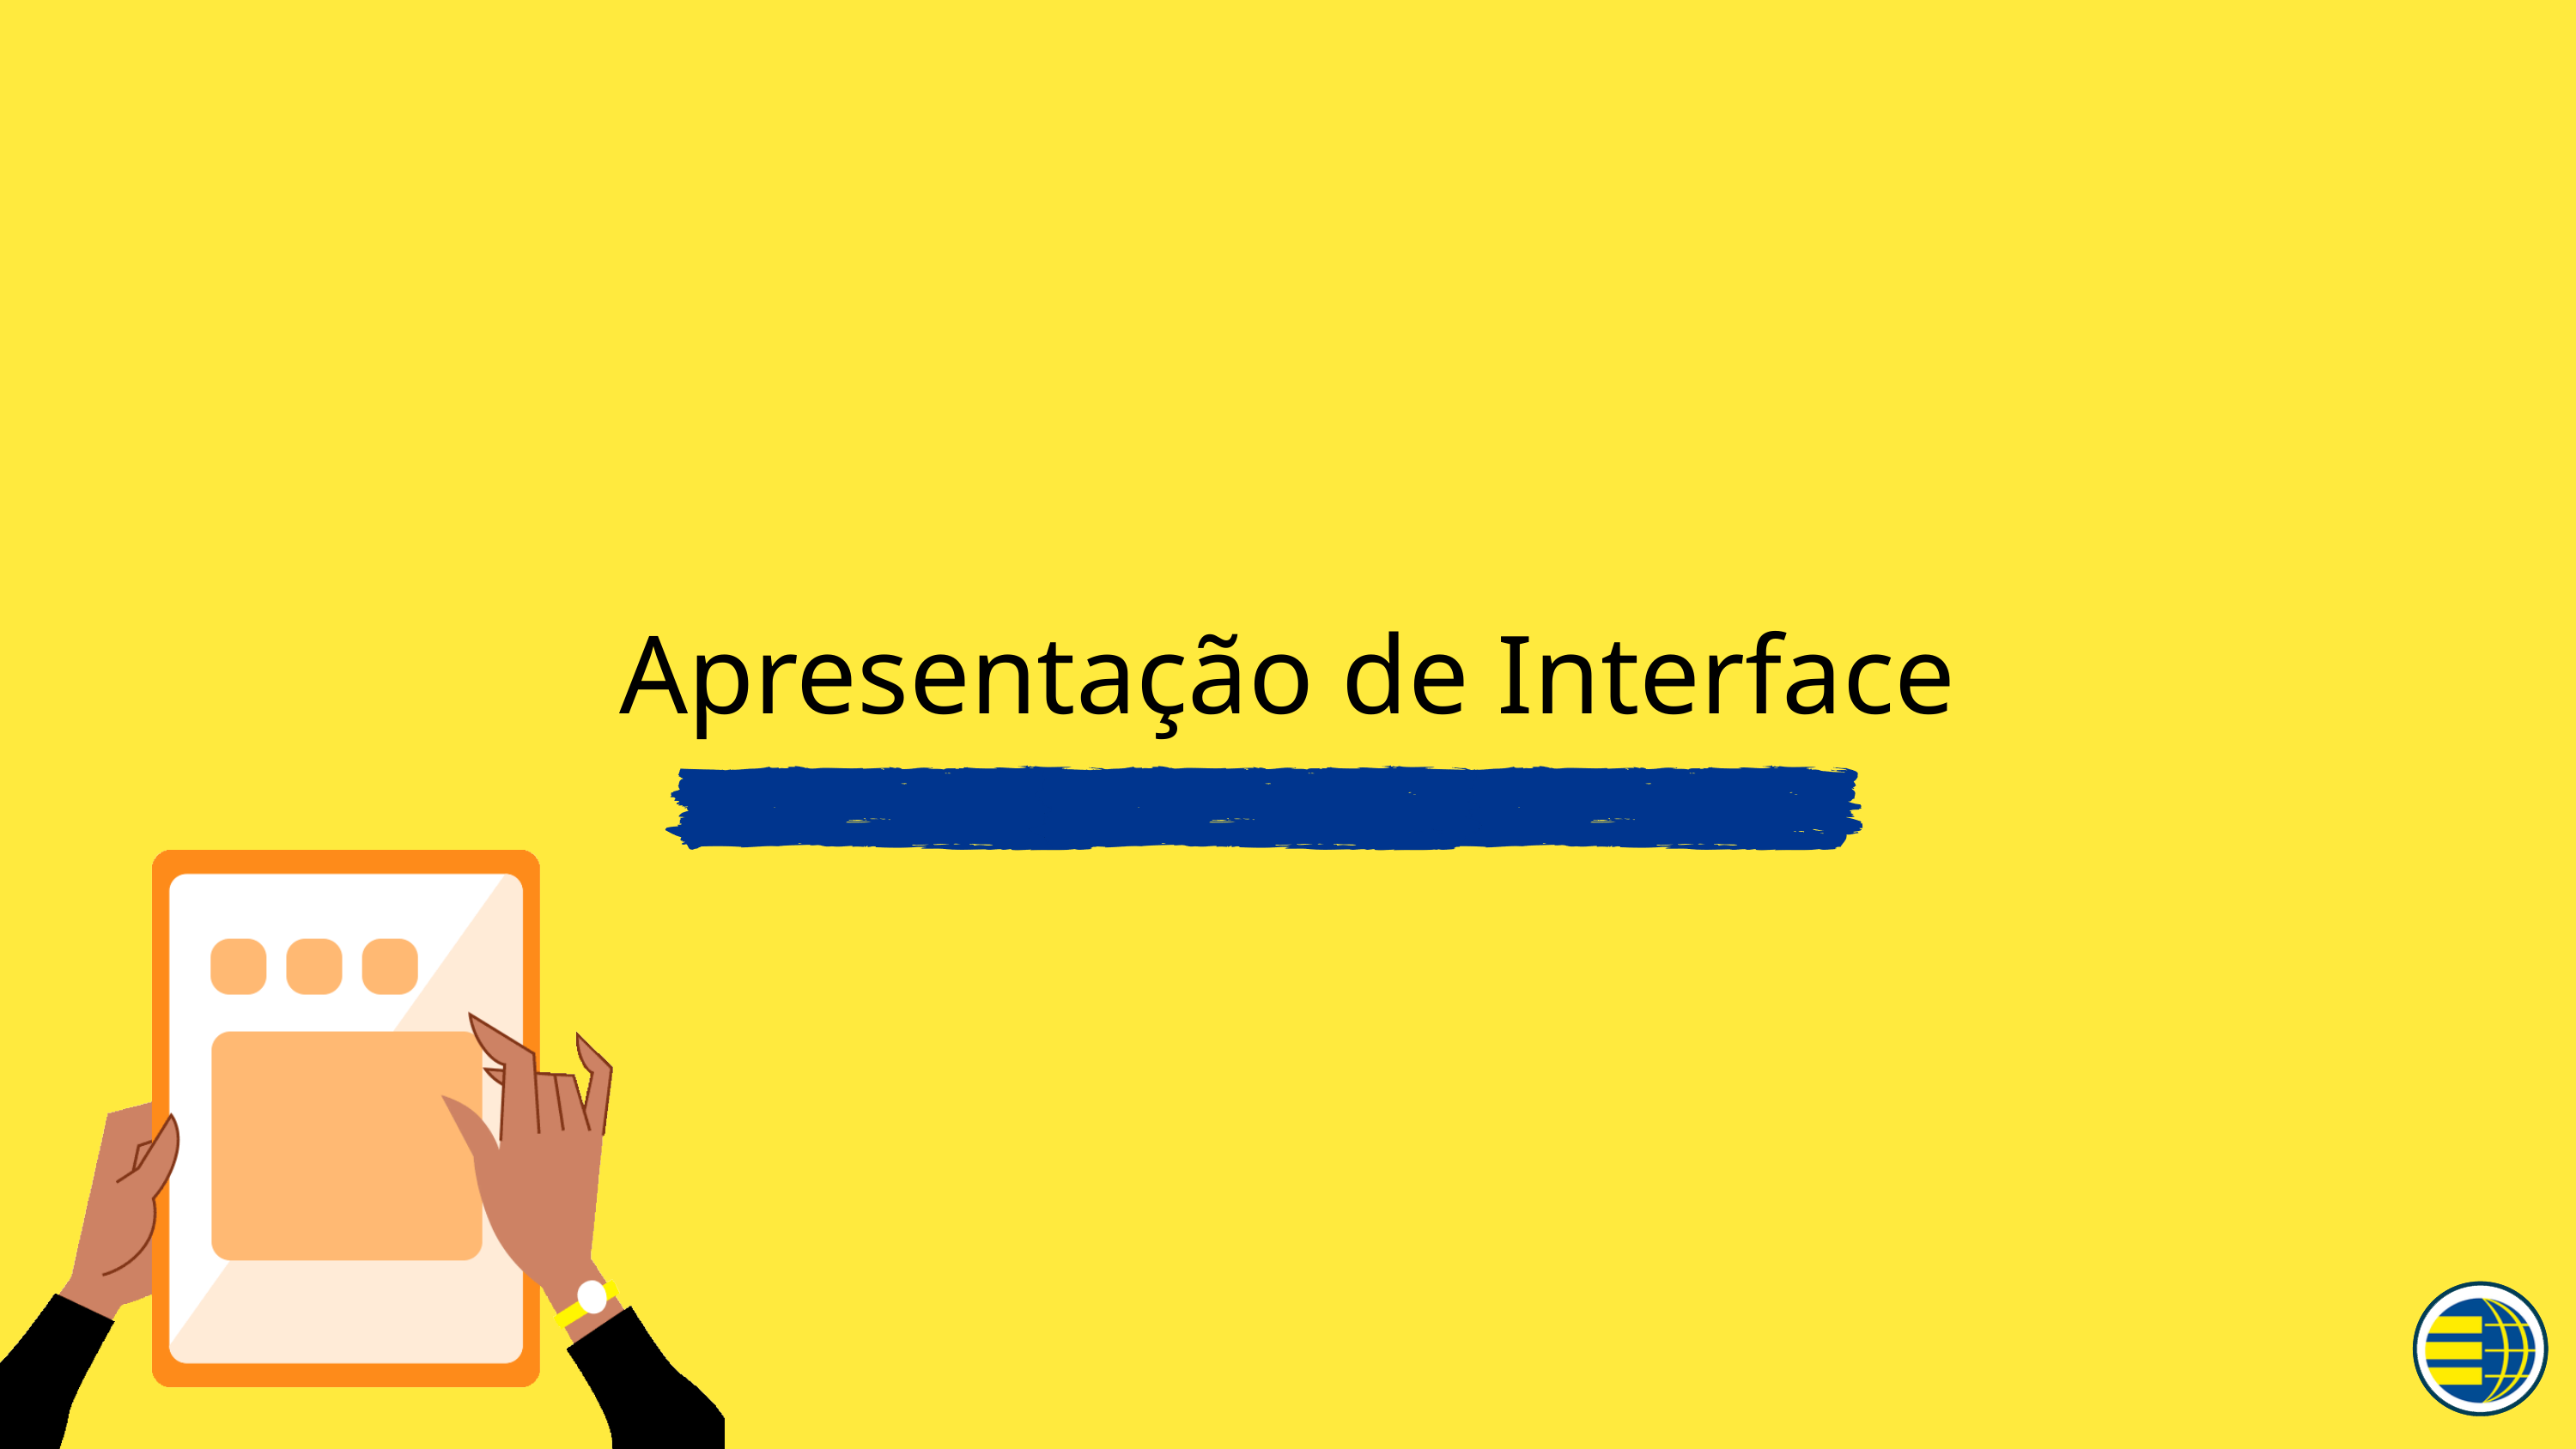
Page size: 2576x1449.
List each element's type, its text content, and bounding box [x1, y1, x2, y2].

text_box Apresentação de Interface [575, 584, 2001, 887]
text_box [1029, 765, 1482, 851]
text_box [665, 765, 1029, 851]
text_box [2412, 1281, 2549, 1417]
text_box [1482, 765, 1863, 851]
picture [0, 850, 725, 1449]
